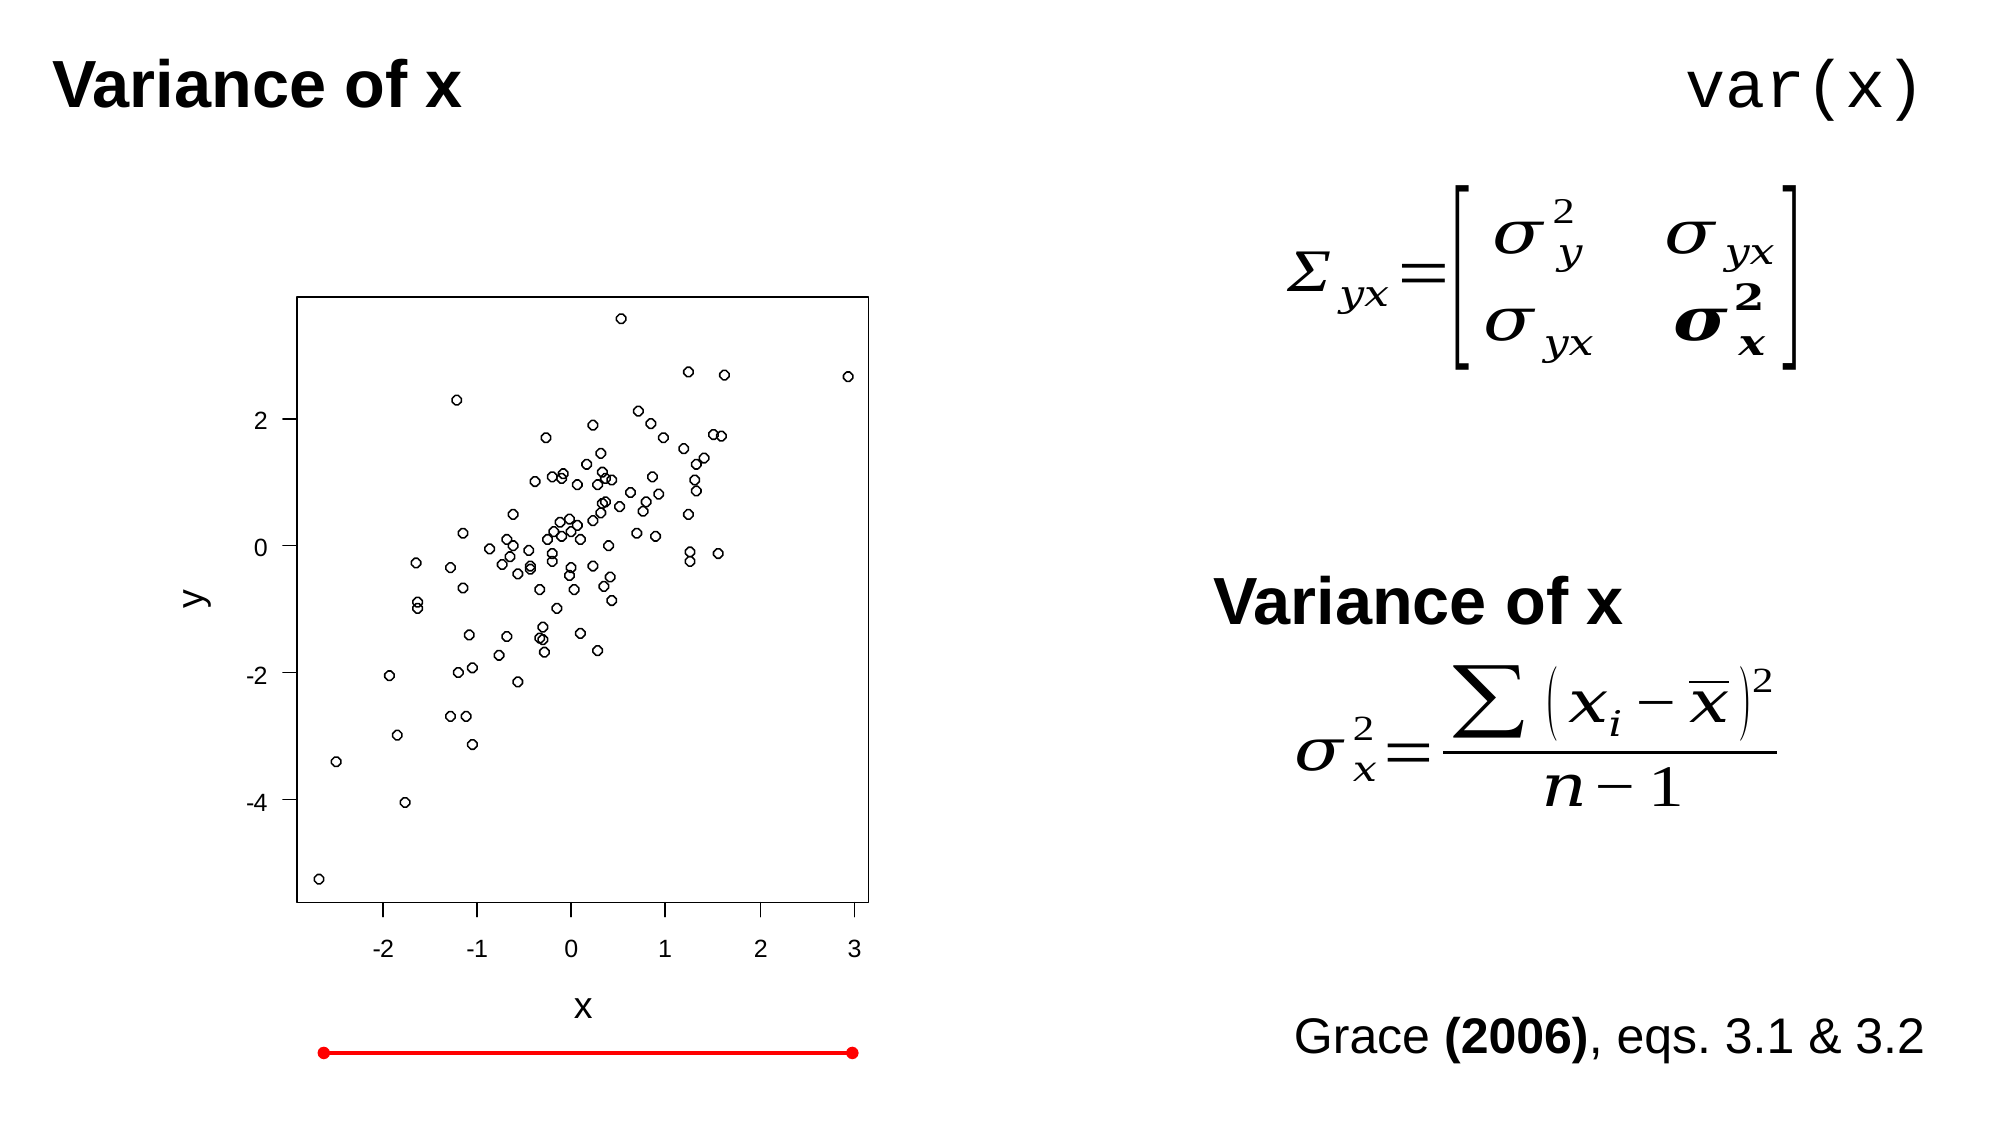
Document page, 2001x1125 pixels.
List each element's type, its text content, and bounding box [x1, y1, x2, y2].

text_box Grace (2006), eqs. 3.1 & 3.2 [37, 996, 1941, 1071]
picture [145, 234, 930, 1053]
text_box Variance of x [37, 32, 1038, 128]
text_box Variance of x [1198, 550, 1782, 646]
text_box var(x) [1578, 32, 1941, 128]
